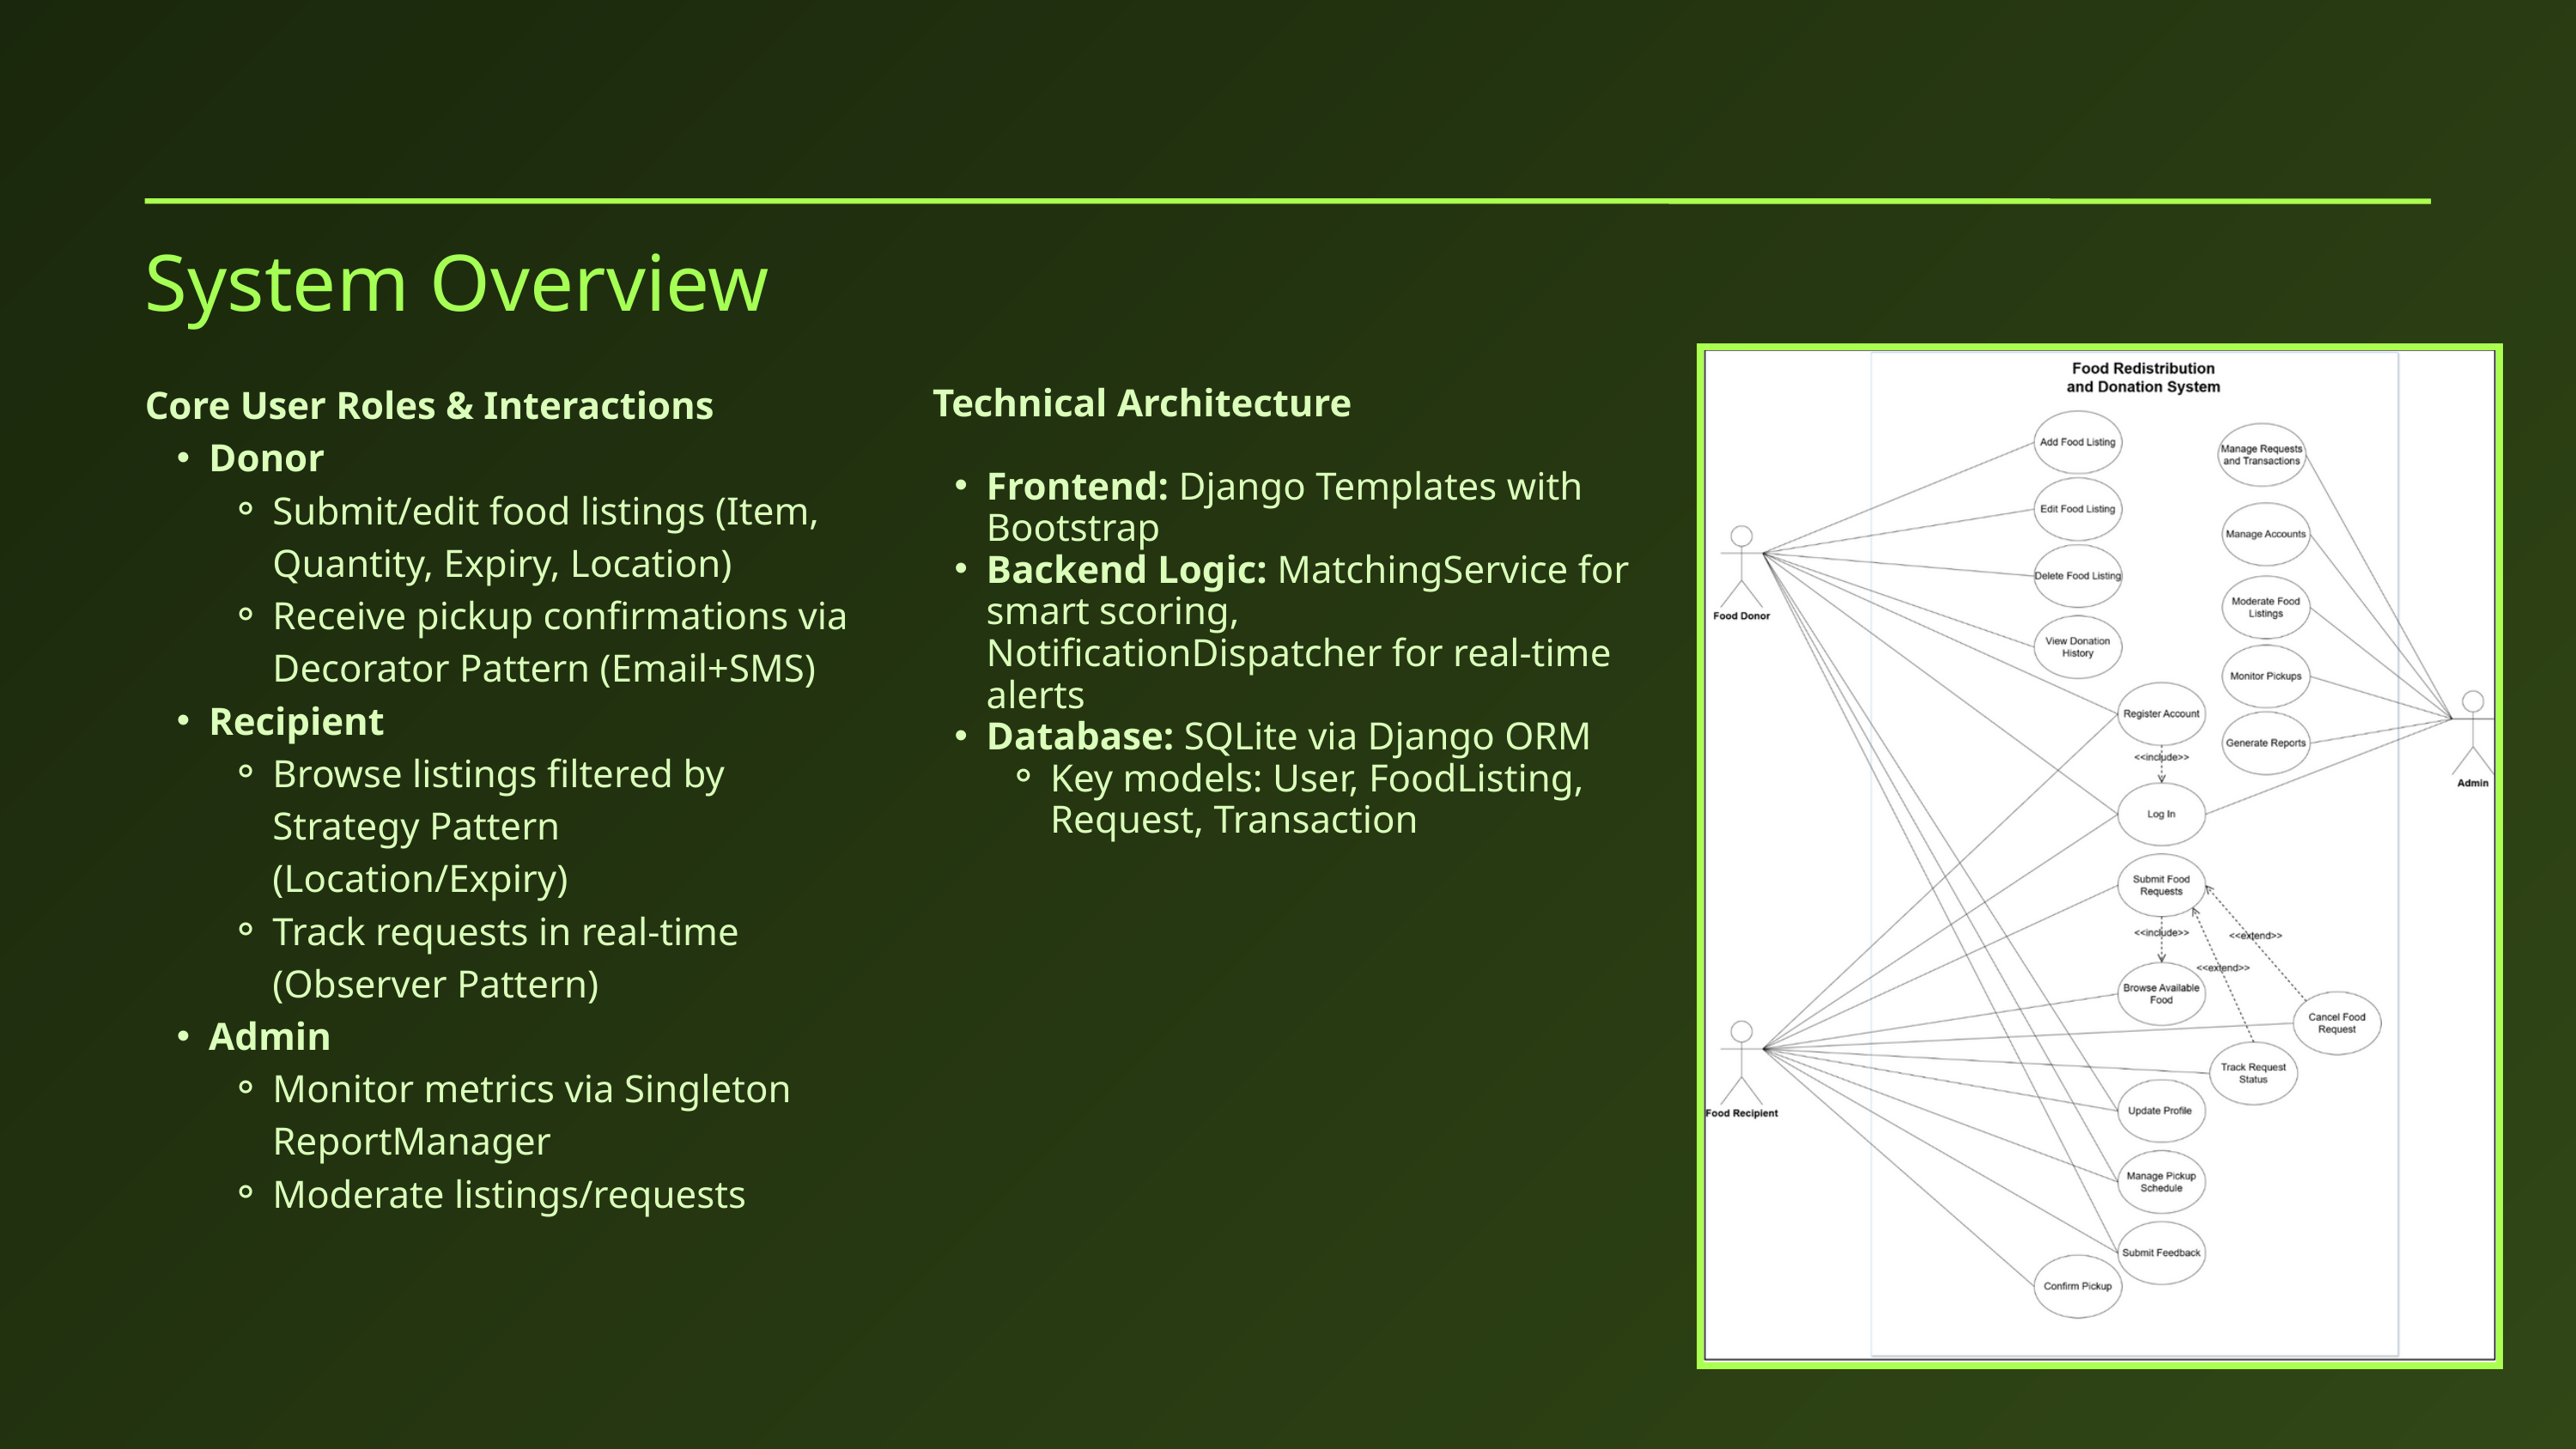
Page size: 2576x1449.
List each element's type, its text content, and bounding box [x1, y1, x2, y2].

text_box [1700, 346, 2500, 1367]
text_box Technical Architecture Frontend: Django Templates with Bootstrap Backend Logic: MatchingService for smart scoring, NotificationDispatcher for real-time alerts Database: SQLite via Django ORM Key models: User, FoodListing, Request, Transaction [922, 382, 1639, 882]
text_box System Overview [144, 239, 1127, 327]
text_box Core User Roles & Interactions Donor Submit/edit food listings (Item, Quantity, Expiry, Location) Receive pickup confirmations via Decorator Pattern (Email+SMS) Recipient Browse listings filtered by Strategy Pattern (Location/Expiry) Track requests in real-time (Observer Pattern) Admin Monitor metrics via Singleton ReportManager Moderate listings/requests [144, 374, 861, 1269]
